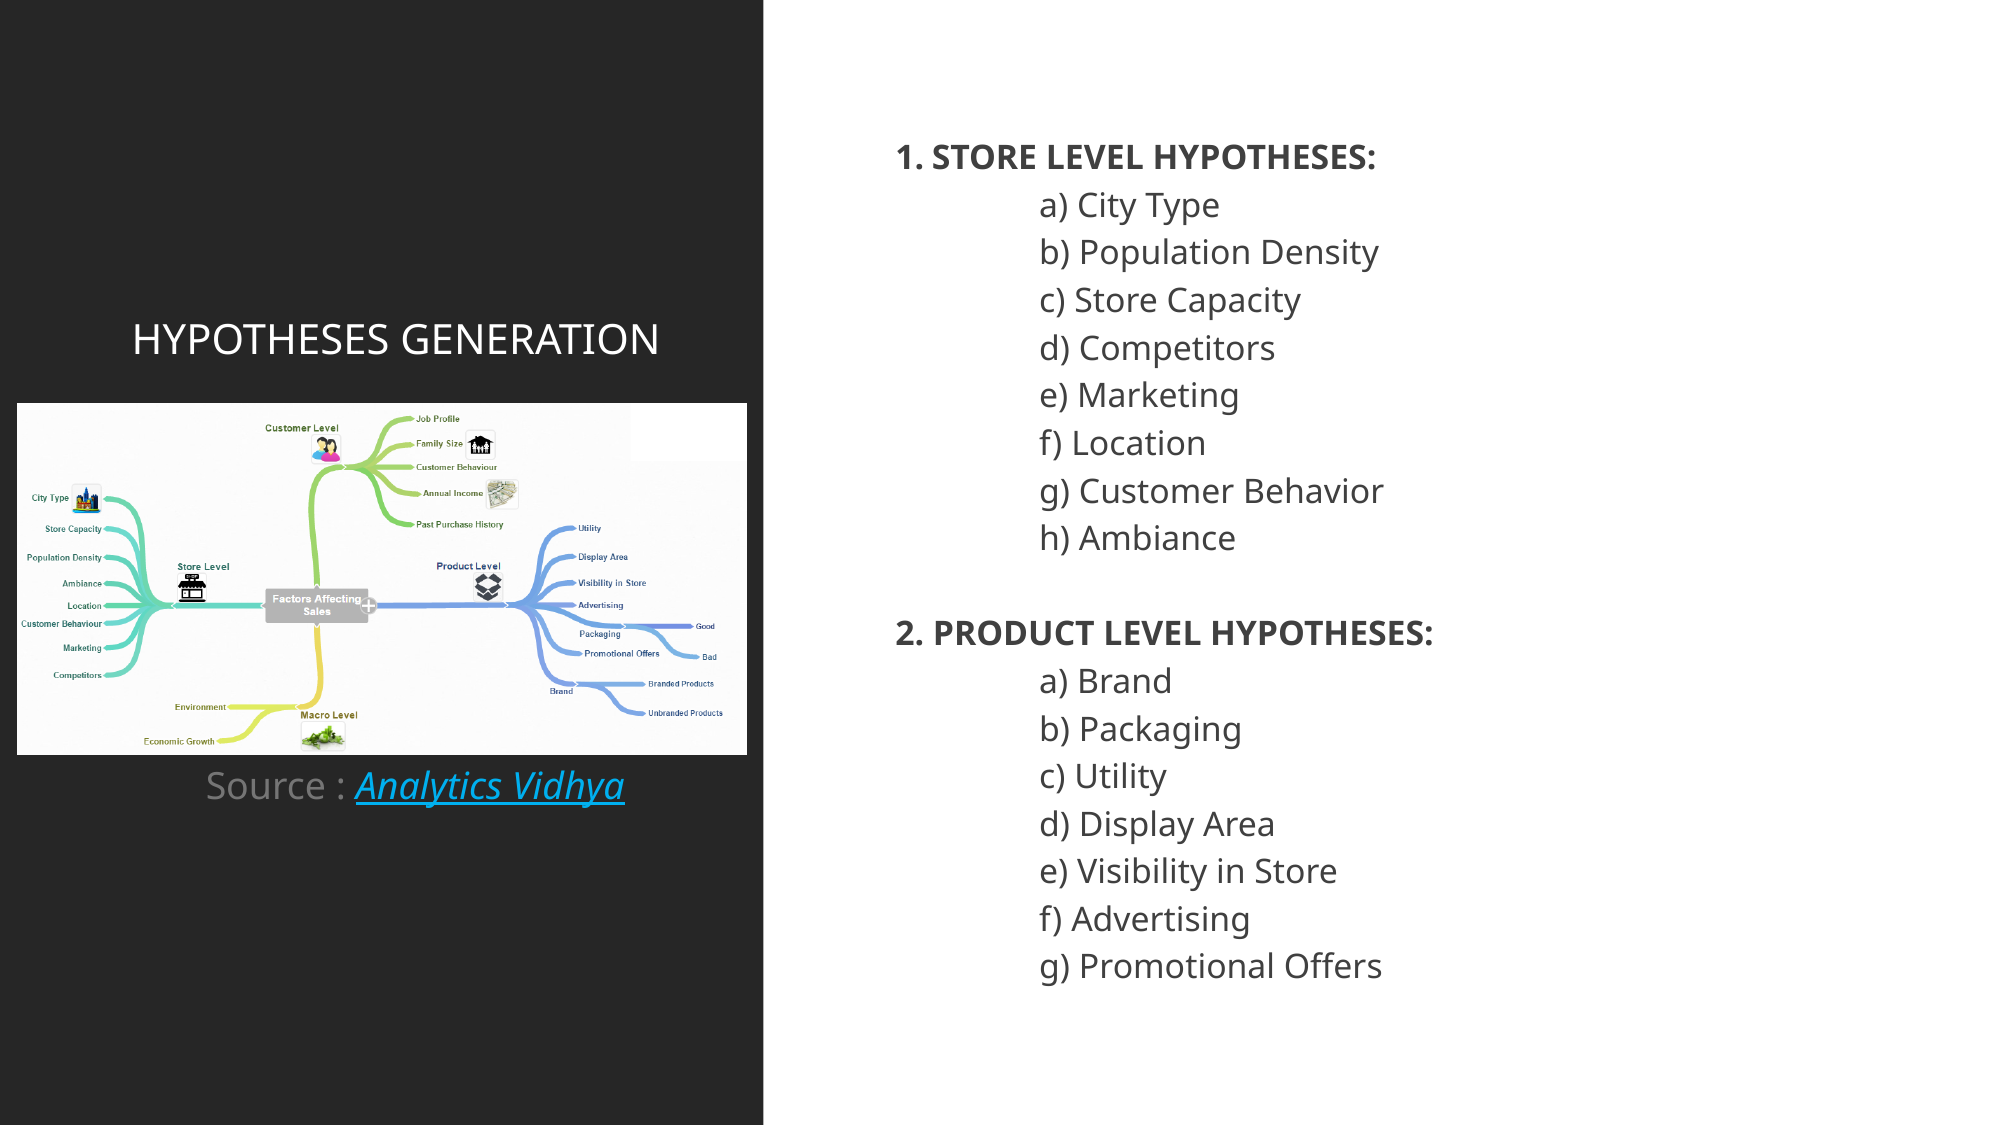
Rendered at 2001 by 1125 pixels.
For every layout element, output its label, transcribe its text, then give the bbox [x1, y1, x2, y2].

text_box Source : Analytics Vidhya [191, 754, 1191, 820]
list HYPOTHESES GENERATION [45, 763, 747, 868]
list HYPOTHESES GENERATION [45, 299, 747, 399]
picture [17, 402, 748, 755]
text_box STORE LEVEL HYPOTHESES: a) City Type b) Population Density c) Store Capacity d) Competitors e) Marketing f) Location g) Customer Behavior h) Ambiance 2. PRODUCT LEVEL HYPOTHESES: a) Brand b) Packaging c) Utility d) Display Area e) Visibility in Store f) Advertising g) Promotional Offers [895, 133, 1868, 1002]
